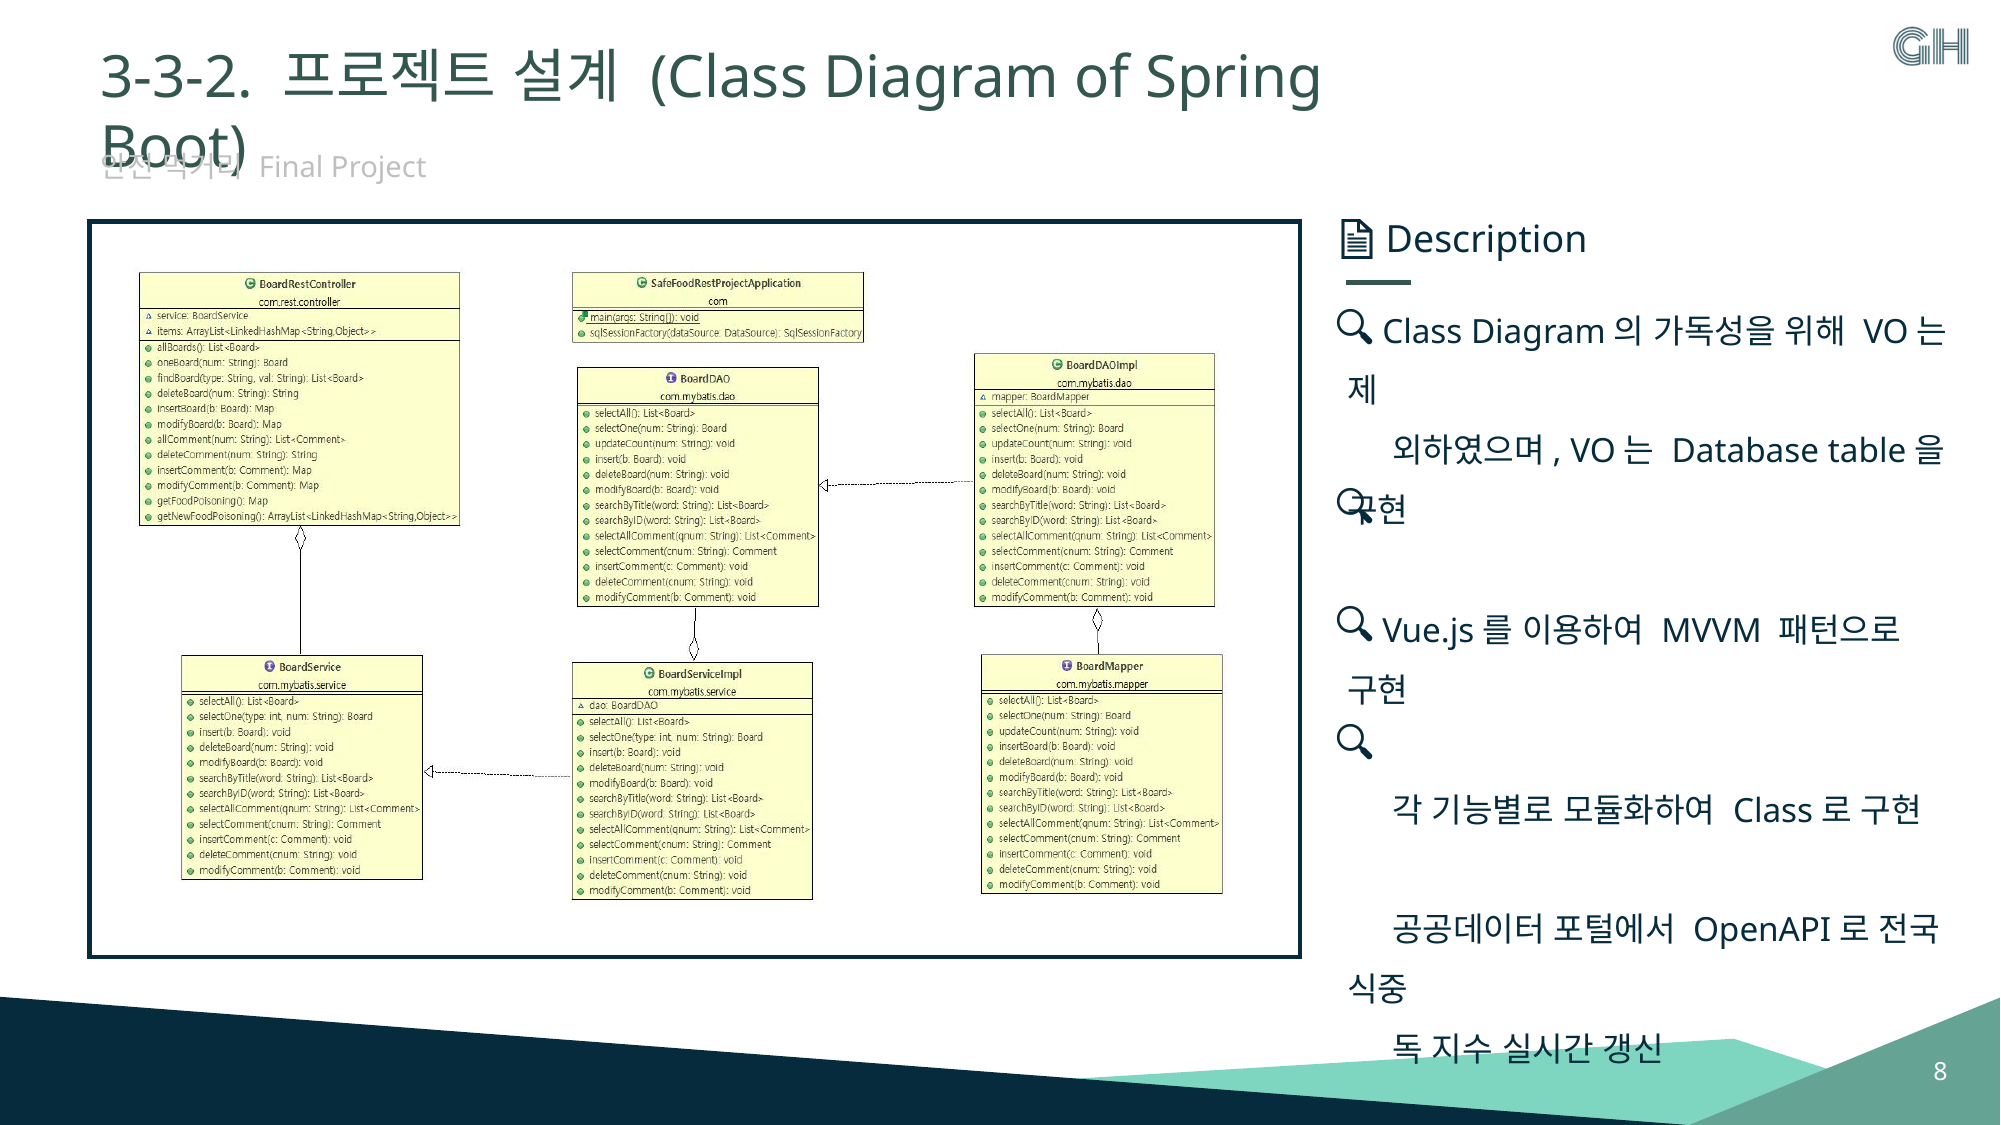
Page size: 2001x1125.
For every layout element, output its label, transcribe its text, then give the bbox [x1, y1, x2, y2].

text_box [85, 220, 1347, 986]
picture [1885, 20, 1977, 71]
list 안전 먹거리 Final Project [85, 146, 742, 189]
picture [1333, 305, 1376, 348]
picture [1333, 484, 1376, 527]
slide_number 8 [1512, 1042, 1963, 1103]
title 3-3-2. 프로젝트 설계 (Class Diagram of Spring Boot) [85, 70, 1448, 147]
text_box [1332, 207, 1977, 836]
picture [1333, 602, 1376, 645]
picture [1333, 720, 1376, 763]
